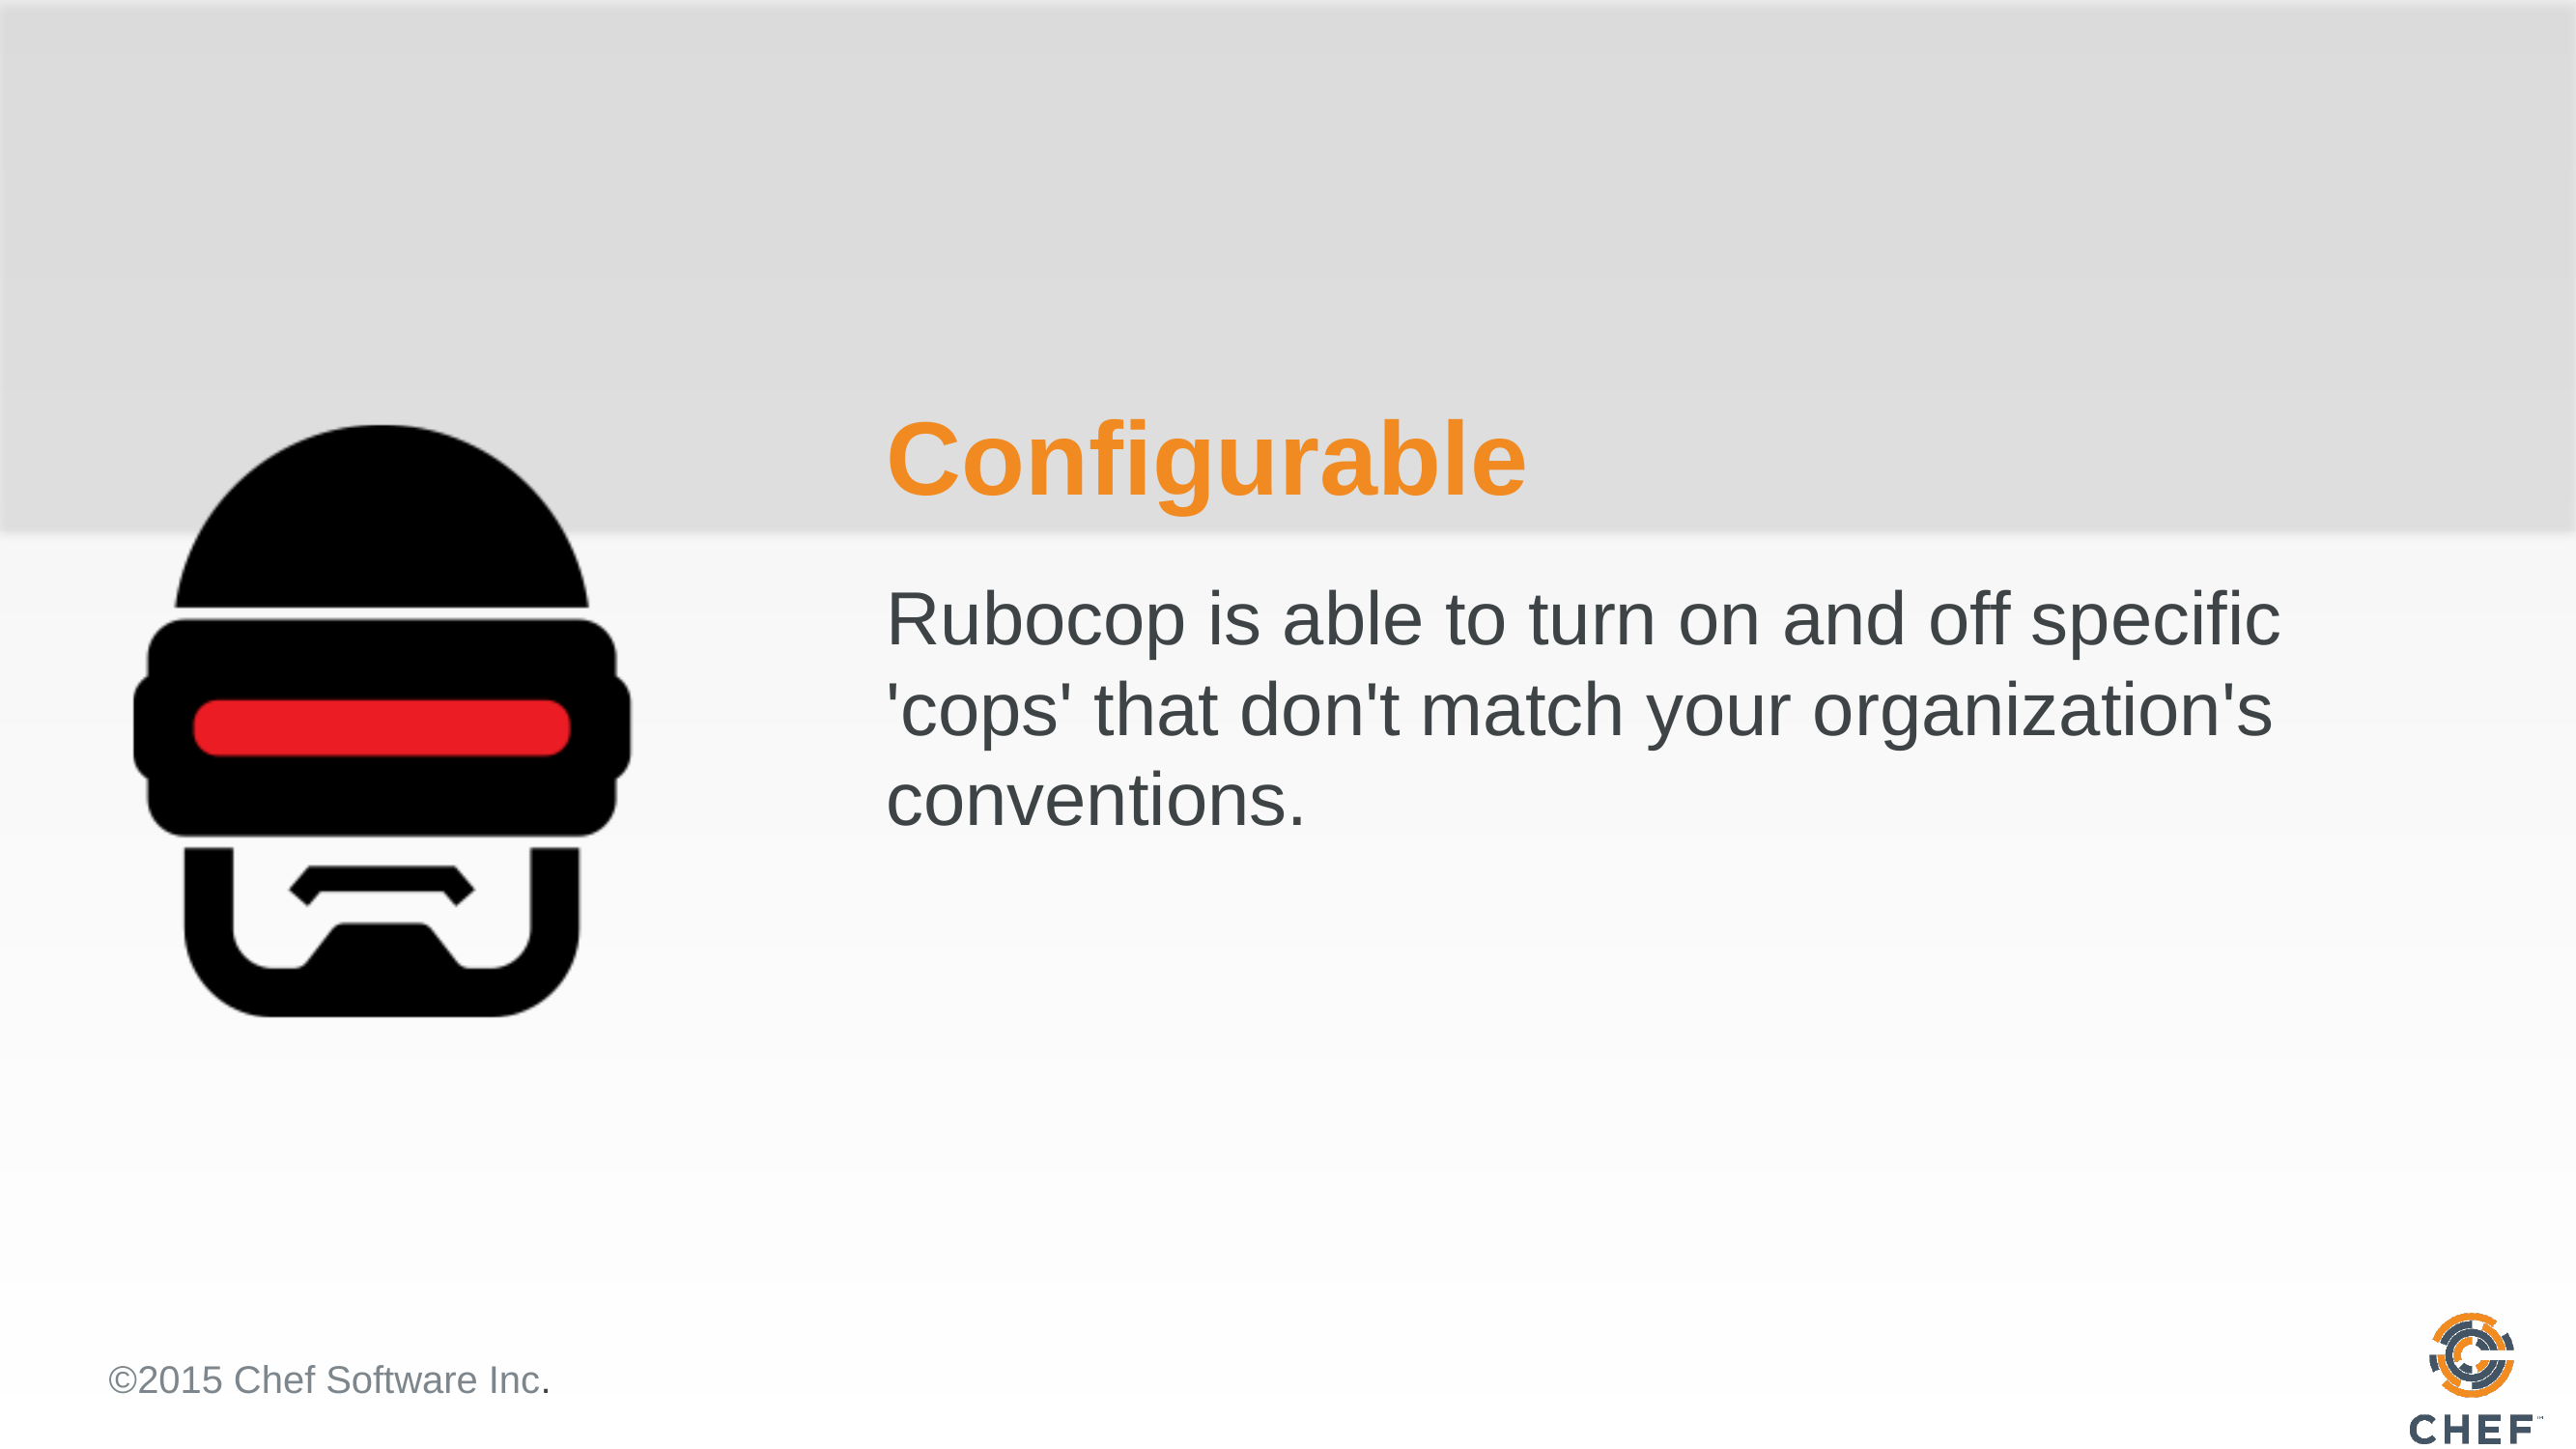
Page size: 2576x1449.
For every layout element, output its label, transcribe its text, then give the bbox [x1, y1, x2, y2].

title Configurable [871, 395, 2407, 531]
picture [2399, 1295, 2551, 1449]
picture [0, 312, 760, 1137]
subtitle Rubocop is able to turn on and off specific 'cops' that don't match your organization's conventions. [871, 555, 2415, 1087]
